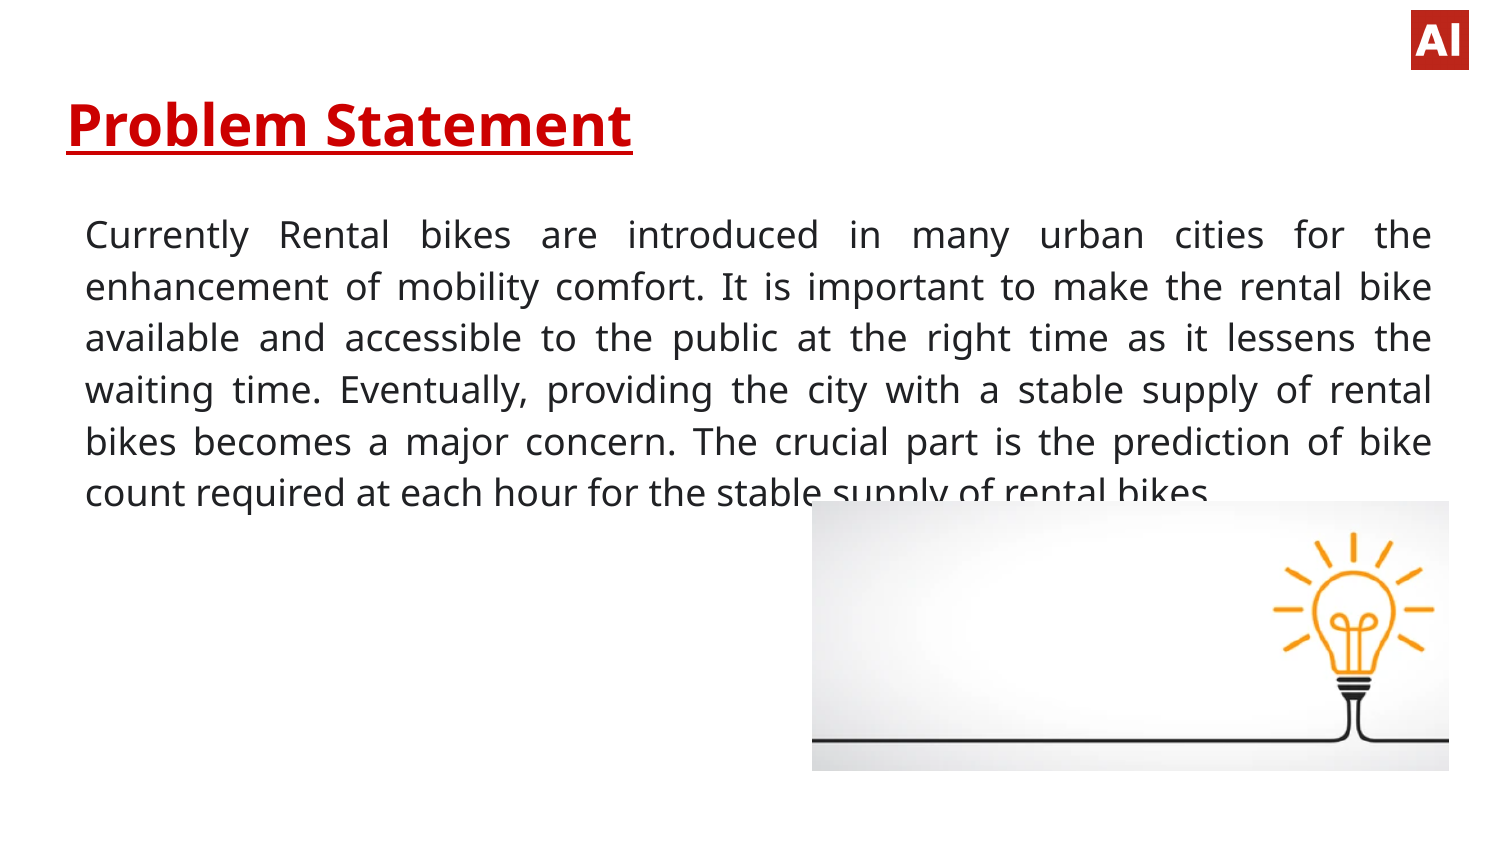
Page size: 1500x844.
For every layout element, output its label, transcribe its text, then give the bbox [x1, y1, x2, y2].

title Problem Statement [51, 72, 1449, 167]
list Currently Rental bikes are introduced in many urban cities for the enhancement of mobility comfort. It is important to make the rental bike available and accessible to the public at the right time as it lessens the waiting time. Eventually, providing the city with a stable supply of rental bikes becomes a major concern. The crucial part is the prediction of bike count required at each hour for the stable supply of rental bikes. [51, 189, 1449, 750]
picture [1411, 10, 1469, 70]
picture [812, 500, 1450, 771]
